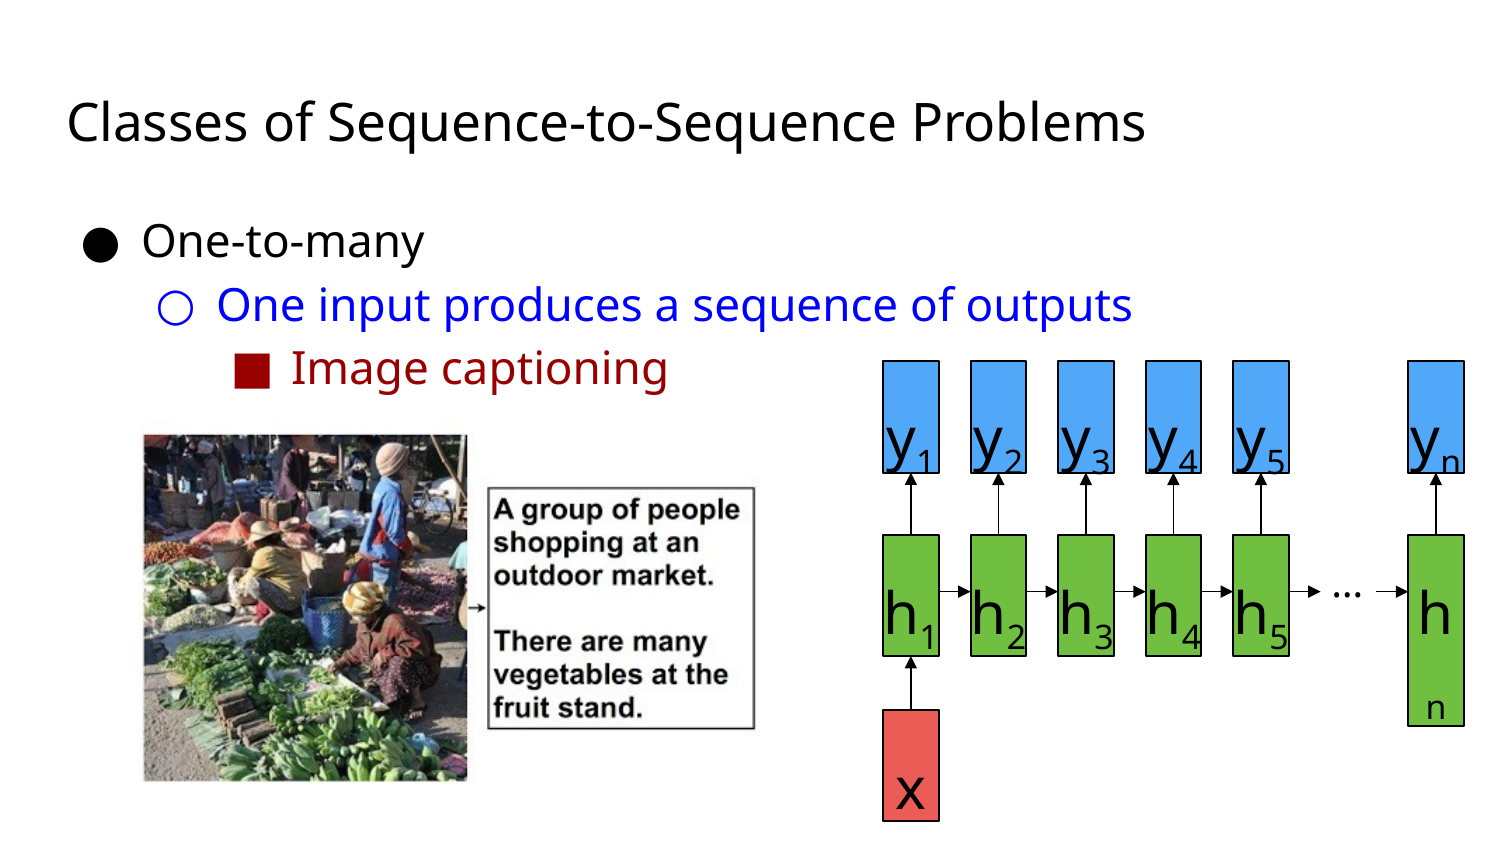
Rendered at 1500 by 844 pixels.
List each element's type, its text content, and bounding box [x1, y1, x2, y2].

text_box yn [1408, 360, 1464, 473]
text_box h1 [883, 535, 939, 656]
title Classes of Sequence-to-Sequence Problems [51, 72, 1449, 167]
text_box y4 [1145, 360, 1202, 473]
text_box h3 [1058, 535, 1114, 656]
text_box y2 [970, 360, 1027, 473]
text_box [139, 421, 761, 783]
text_box h5 [1233, 535, 1289, 656]
list … [1294, 545, 1401, 622]
text_box y5 [1233, 360, 1289, 473]
list One-to-many One input produces a sequence of outputs Image captioning [51, 189, 1449, 436]
text_box h4 [1145, 535, 1202, 656]
text_box hn [1408, 535, 1464, 726]
text_box x [883, 710, 939, 821]
text_box h2 [970, 535, 1027, 656]
text_box y3 [1058, 360, 1114, 473]
text_box y1 [883, 360, 939, 473]
